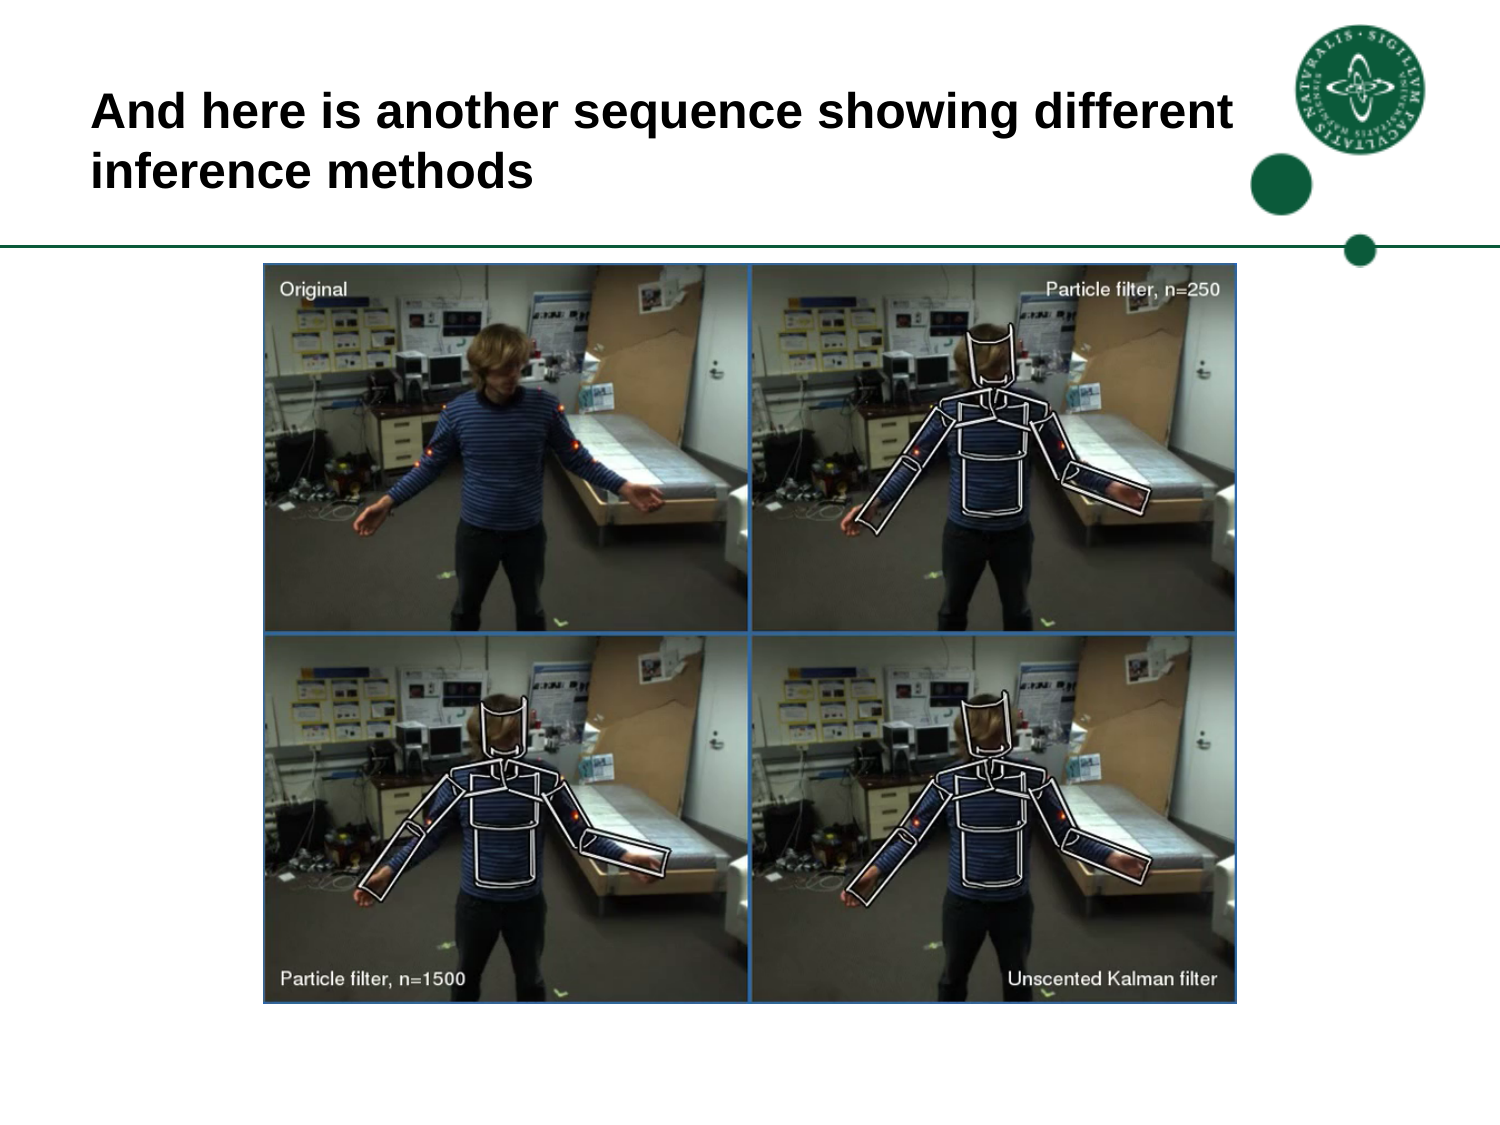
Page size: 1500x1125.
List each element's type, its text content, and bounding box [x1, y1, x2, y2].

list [261, 262, 1238, 1006]
picture [1250, 248, 1500, 268]
picture [1250, 24, 1500, 245]
title And here is another sequence showing different inference methods [74, 44, 1426, 233]
